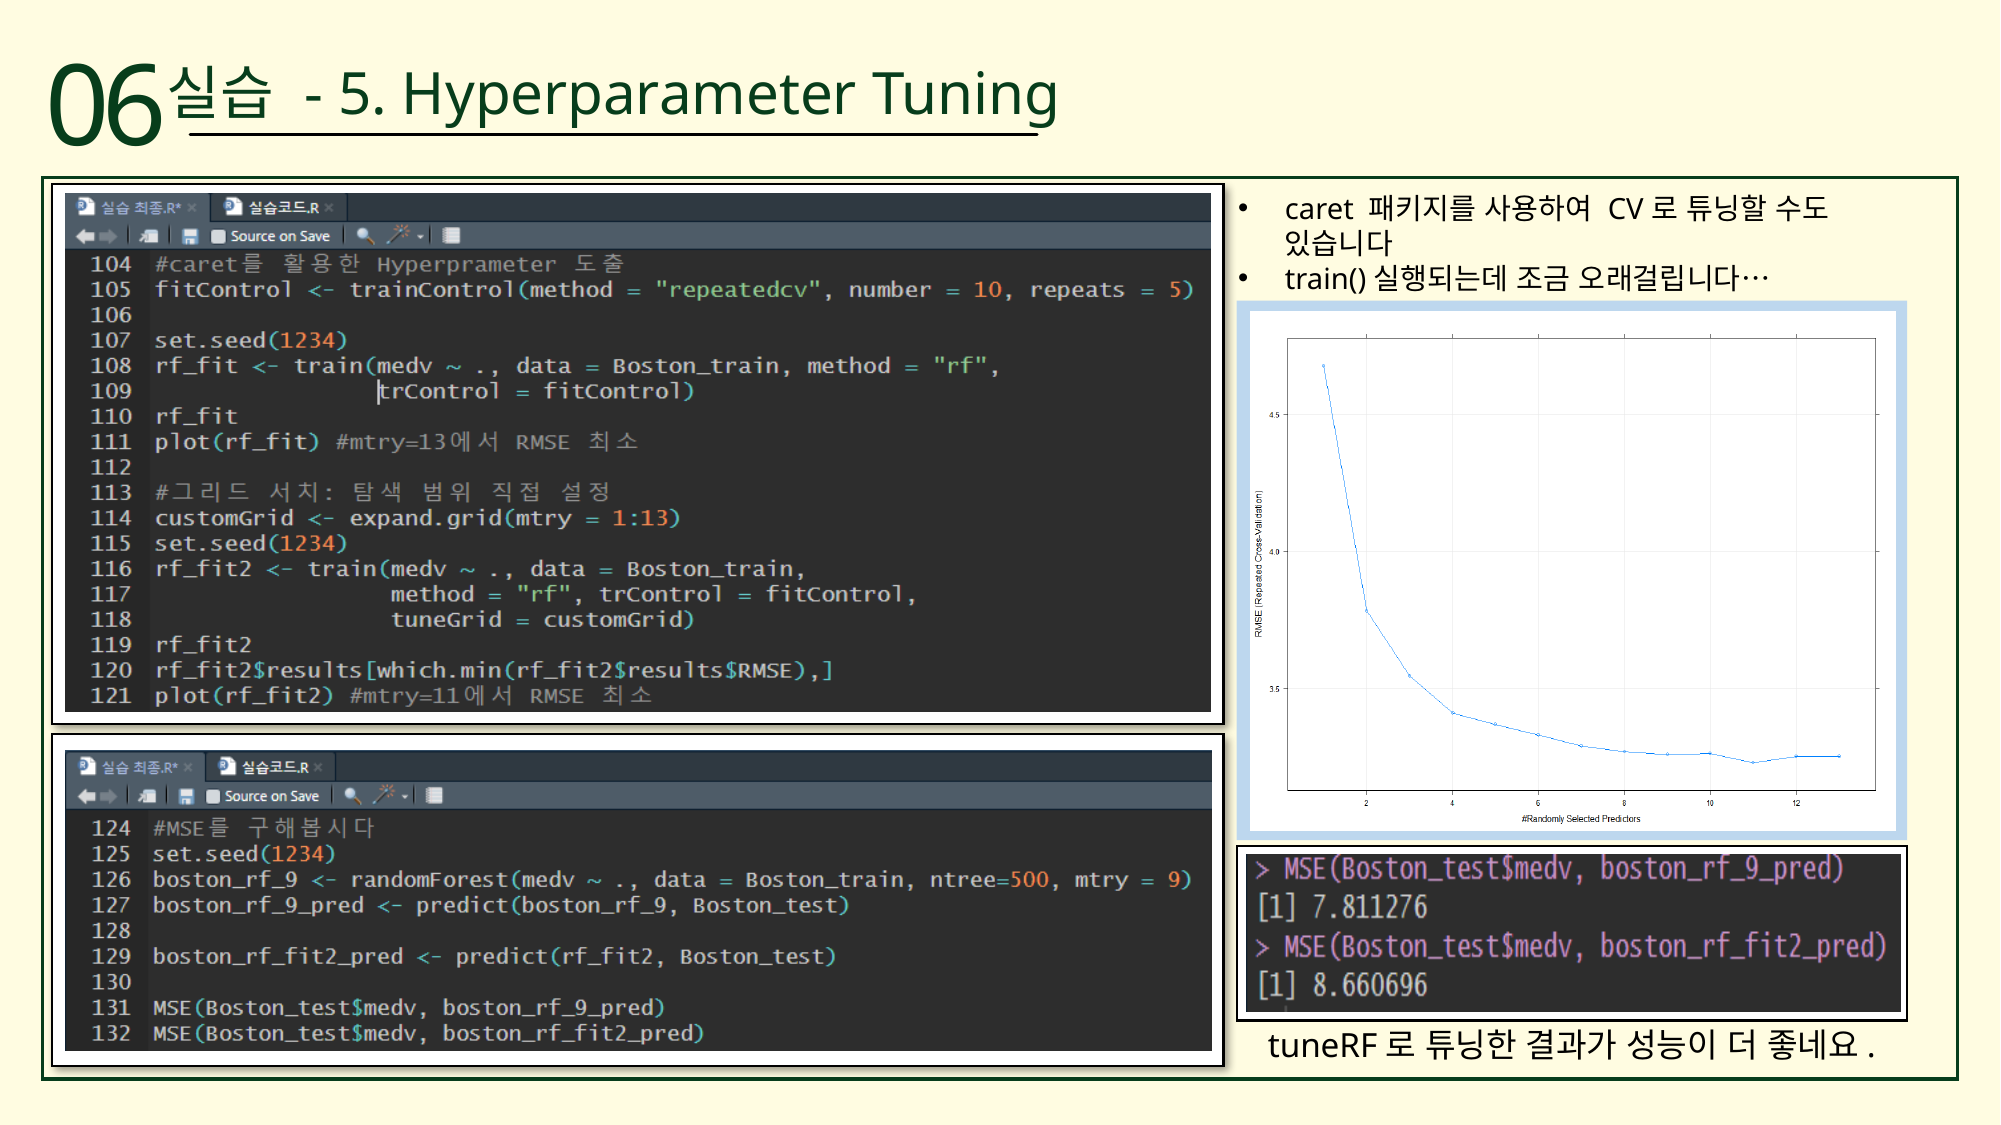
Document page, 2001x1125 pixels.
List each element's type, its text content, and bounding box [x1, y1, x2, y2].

text_box 실습 - 5. Hyperparameter Tuning [152, 48, 1076, 134]
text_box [1236, 300, 1908, 841]
text_box tuneRF로 튜닝한 결과가 성능이 더 좋네요. [1236, 1022, 1908, 1076]
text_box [51, 734, 1224, 1066]
text_box caret 패키지를 사용하여 CV로 튜닝할 수도 있습니다 train()실행되는데 조금 오래걸립니다… [1224, 205, 1948, 280]
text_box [1236, 845, 1908, 1021]
text_box 06 [30, 25, 183, 176]
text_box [51, 184, 1224, 724]
